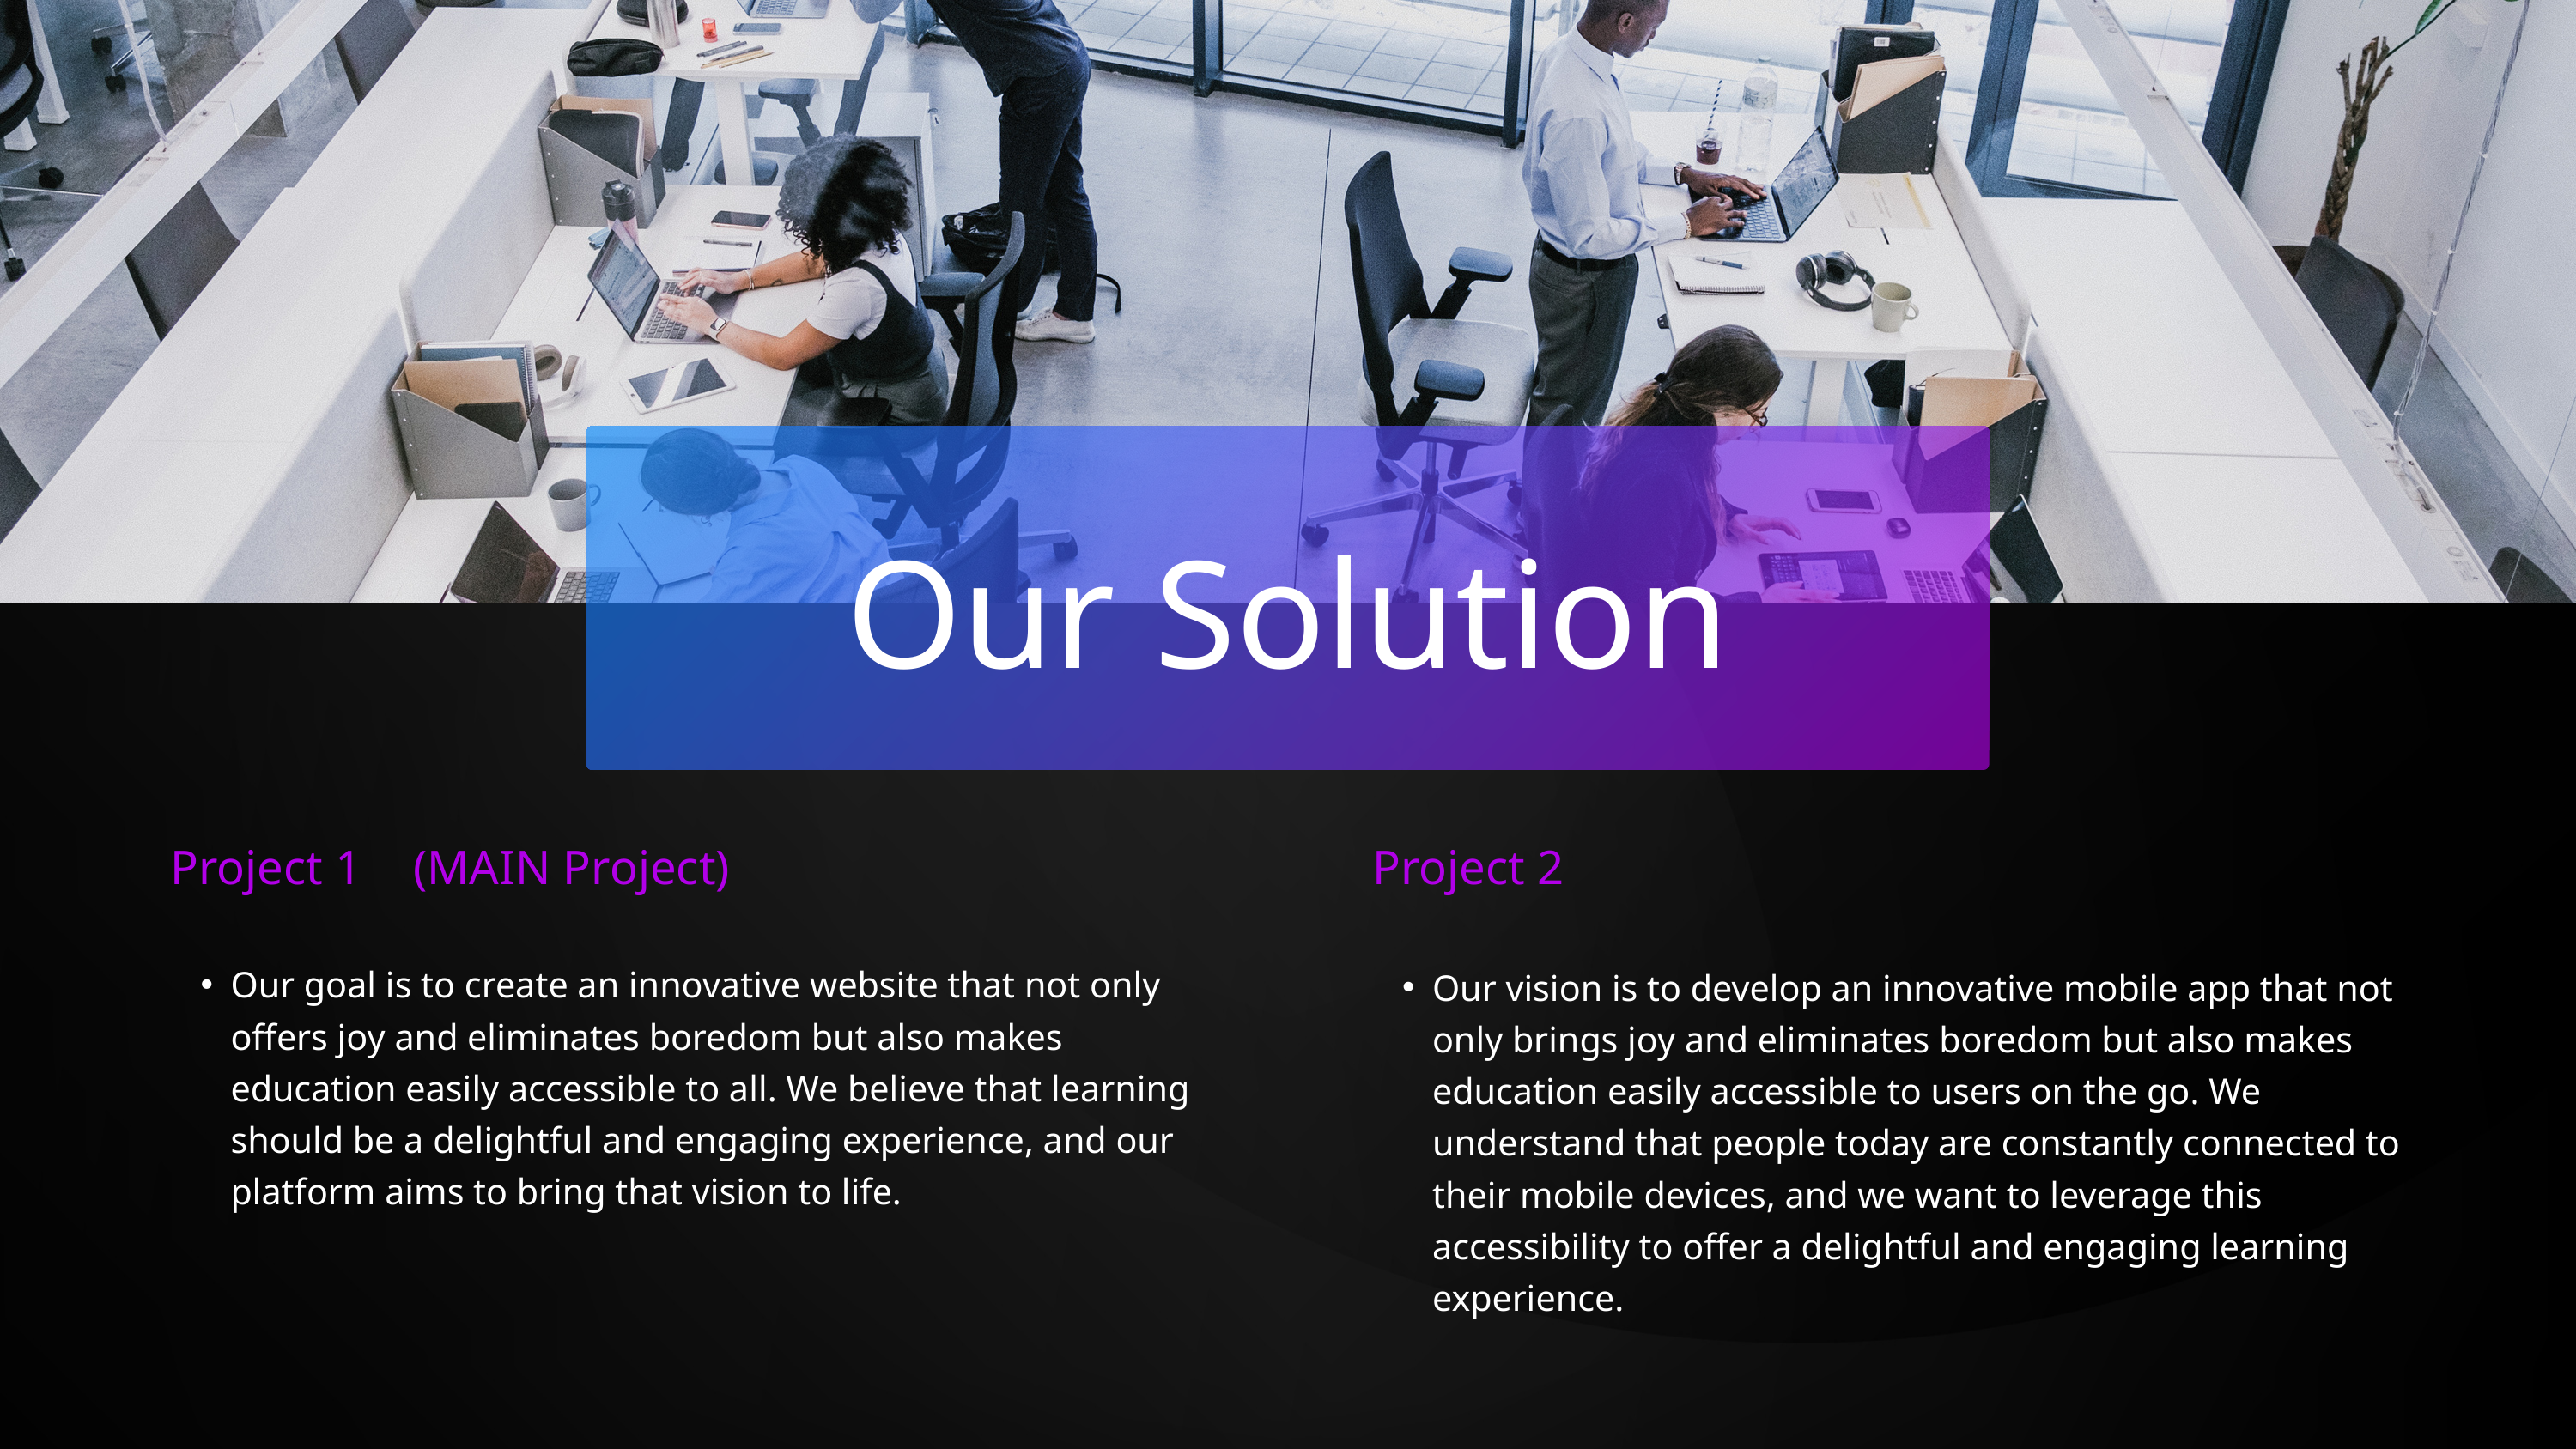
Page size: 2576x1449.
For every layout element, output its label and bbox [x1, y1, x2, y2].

text_box [586, 426, 1990, 771]
picture [0, 0, 2576, 1449]
